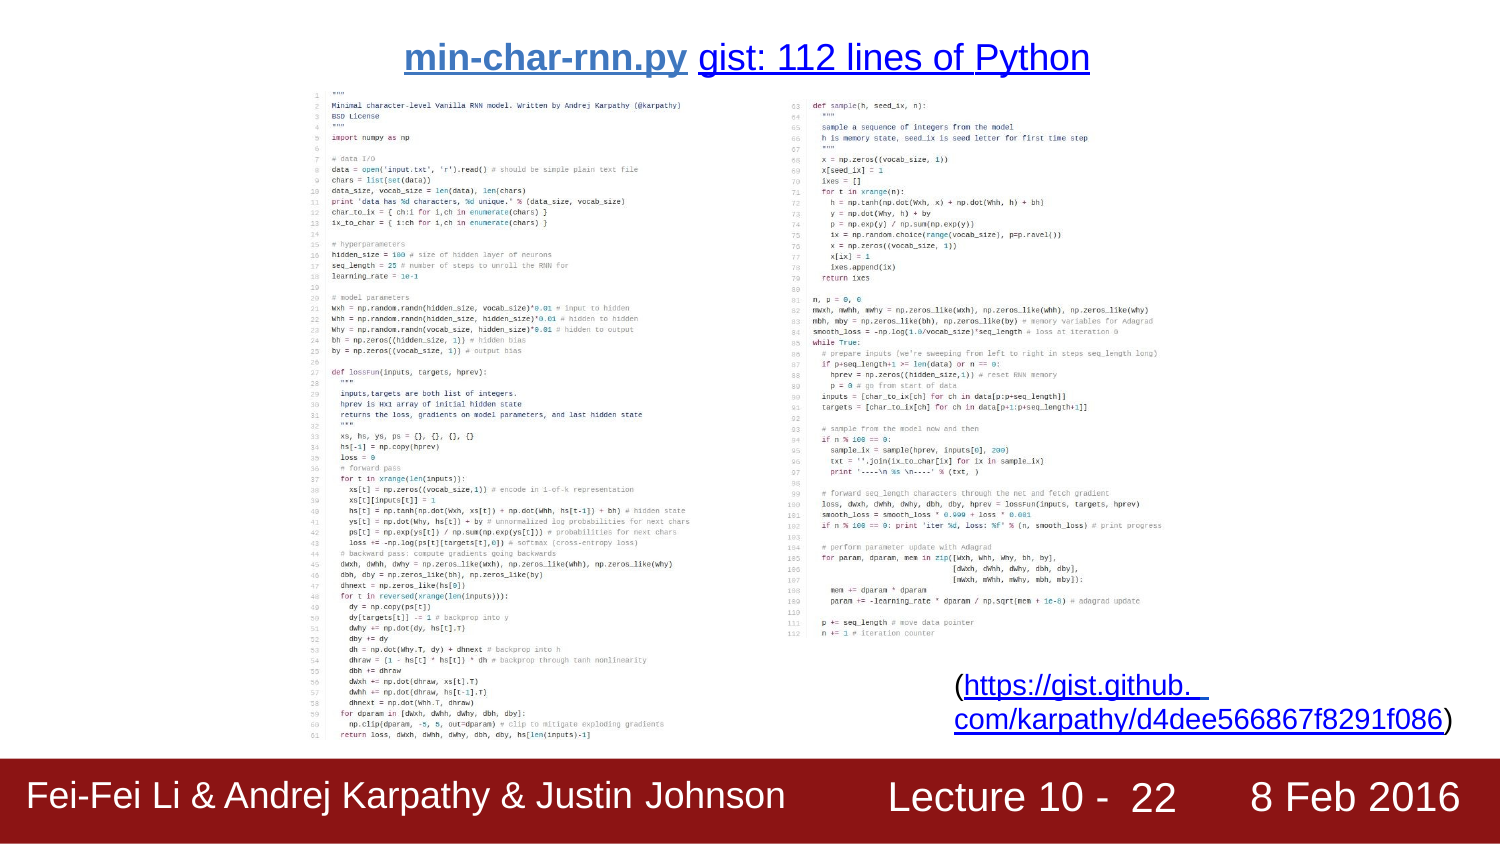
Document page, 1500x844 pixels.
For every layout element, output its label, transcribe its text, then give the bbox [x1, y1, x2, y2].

title min-char-rnn.py gist: 112 lines of Python [22, 16, 1478, 174]
slide_number Fei-Fei Li & Andrej Karpathy & Justin Johnson [23, 776, 795, 844]
text_box Lecture 10 - [885, 775, 1113, 820]
text_box [0, 758, 1500, 844]
text_box [782, 99, 1247, 638]
text_box 22 [1128, 777, 1180, 822]
text_box [301, 91, 766, 740]
text_box (https://gist.github. com/karpathy/d4dee566867f8291f086) [952, 666, 1457, 736]
footer 8 Feb 2016 [1248, 775, 1464, 844]
